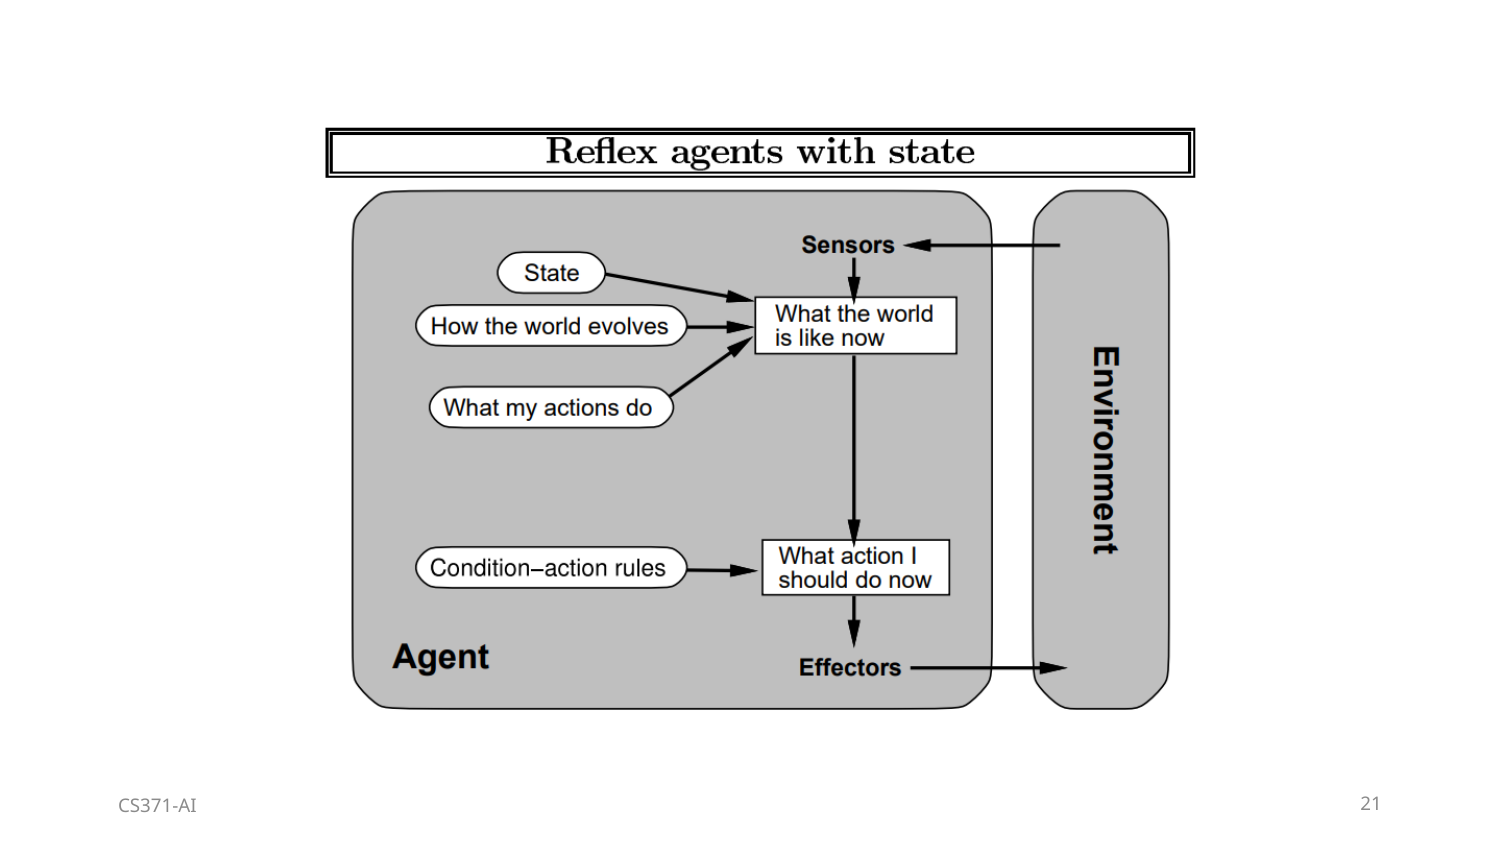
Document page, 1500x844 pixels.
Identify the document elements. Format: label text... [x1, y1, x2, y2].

slide_number CS371-AI [103, 782, 441, 827]
picture [264, 86, 1236, 758]
slide_number 21 [1059, 782, 1397, 827]
